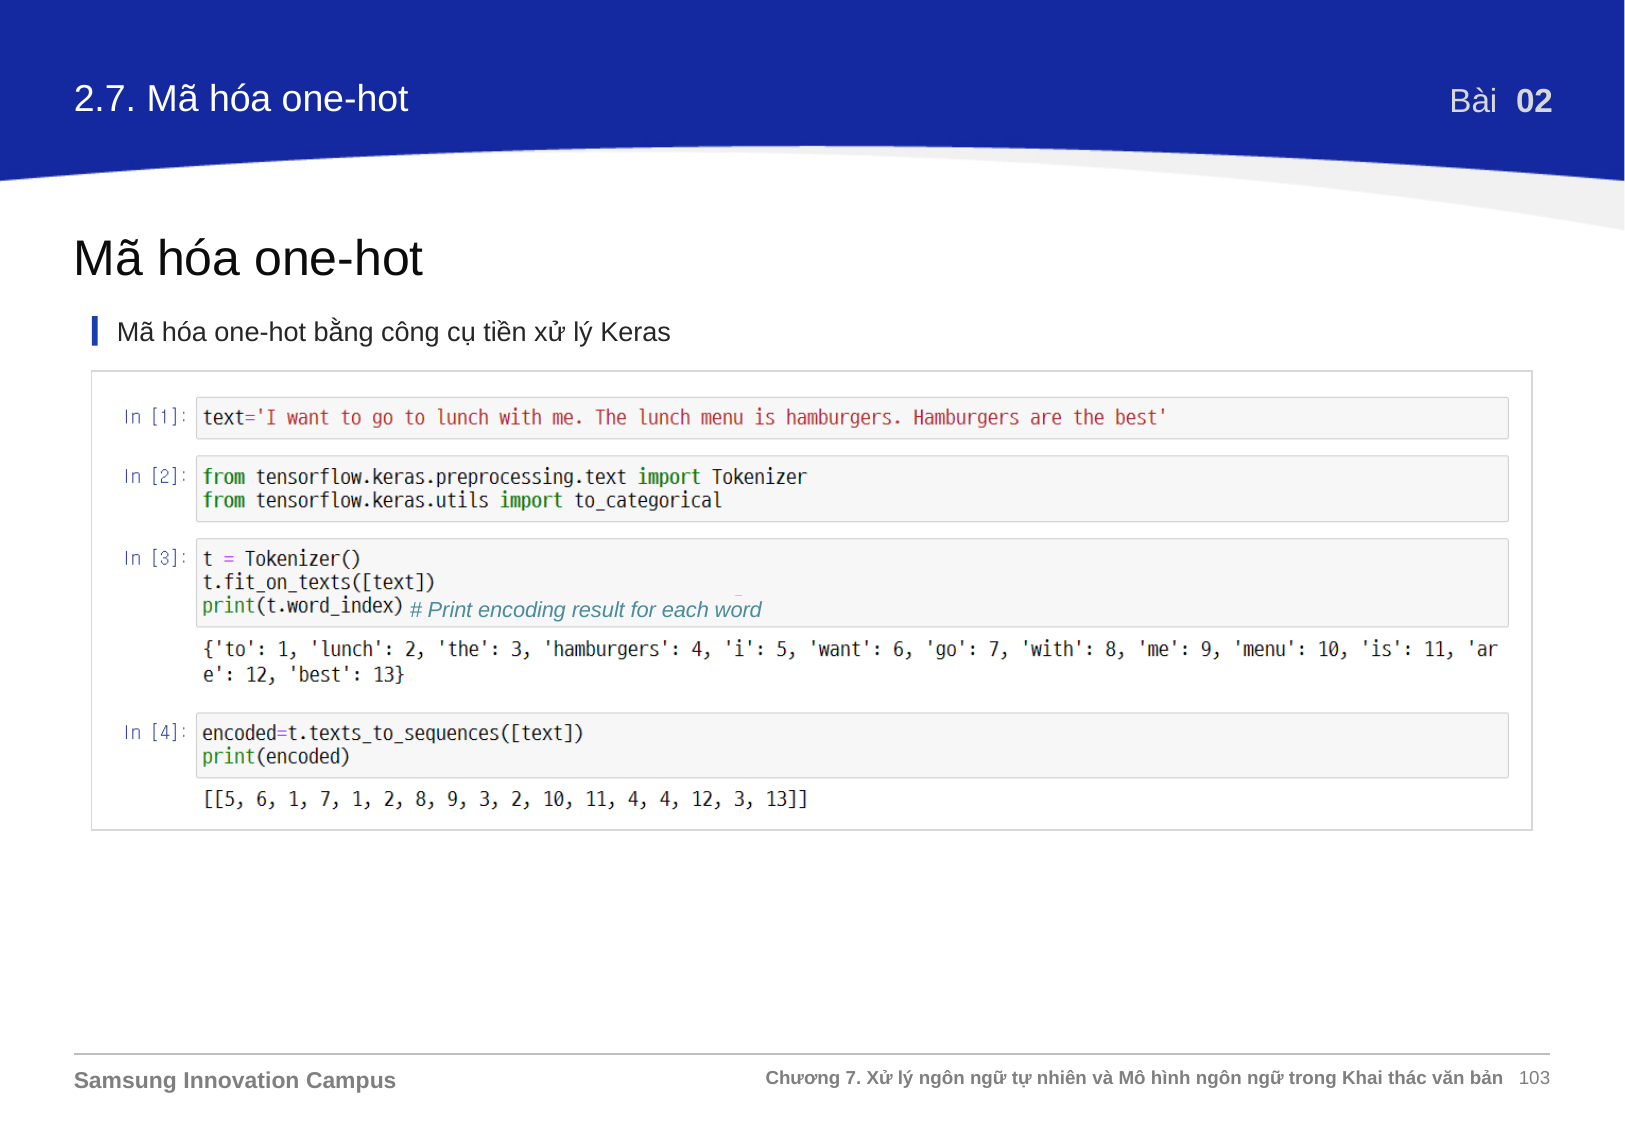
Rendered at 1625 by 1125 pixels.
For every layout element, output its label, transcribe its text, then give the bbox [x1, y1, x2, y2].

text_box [91, 370, 1533, 831]
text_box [91, 314, 1533, 348]
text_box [73, 73, 1554, 120]
picture [0, 0, 1625, 1125]
text_box Mã hóa one-hot [73, 225, 1551, 286]
